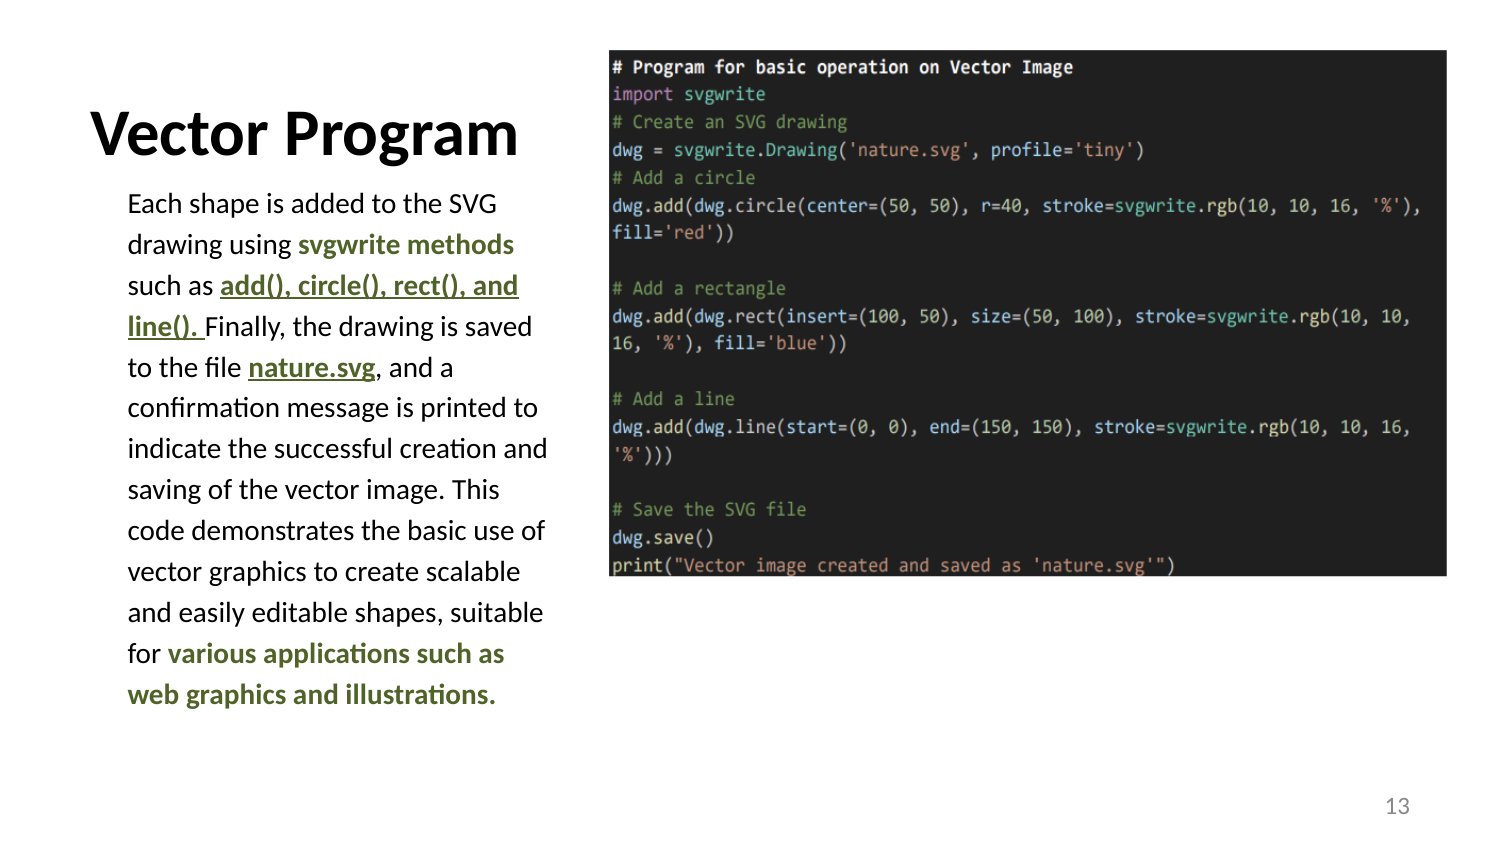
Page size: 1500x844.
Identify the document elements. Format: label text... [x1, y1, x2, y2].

picture [558, 0, 1500, 631]
title Vector Program [75, 33, 553, 176]
slide_number 13 [1074, 782, 1425, 827]
list Each shape is added to the SVG drawing using svgwrite methods such as add(), circle(), rect(), and line(). Finally, the drawing is saved to the file nature.svg, and a confirmation message is printed to indicate the successful creation and saving of the vector image. This code demonstrates the basic use of vector graphics to create scalable and easily editable shapes, suitable for various applications such as web graphics and illustrations. [75, 176, 569, 754]
